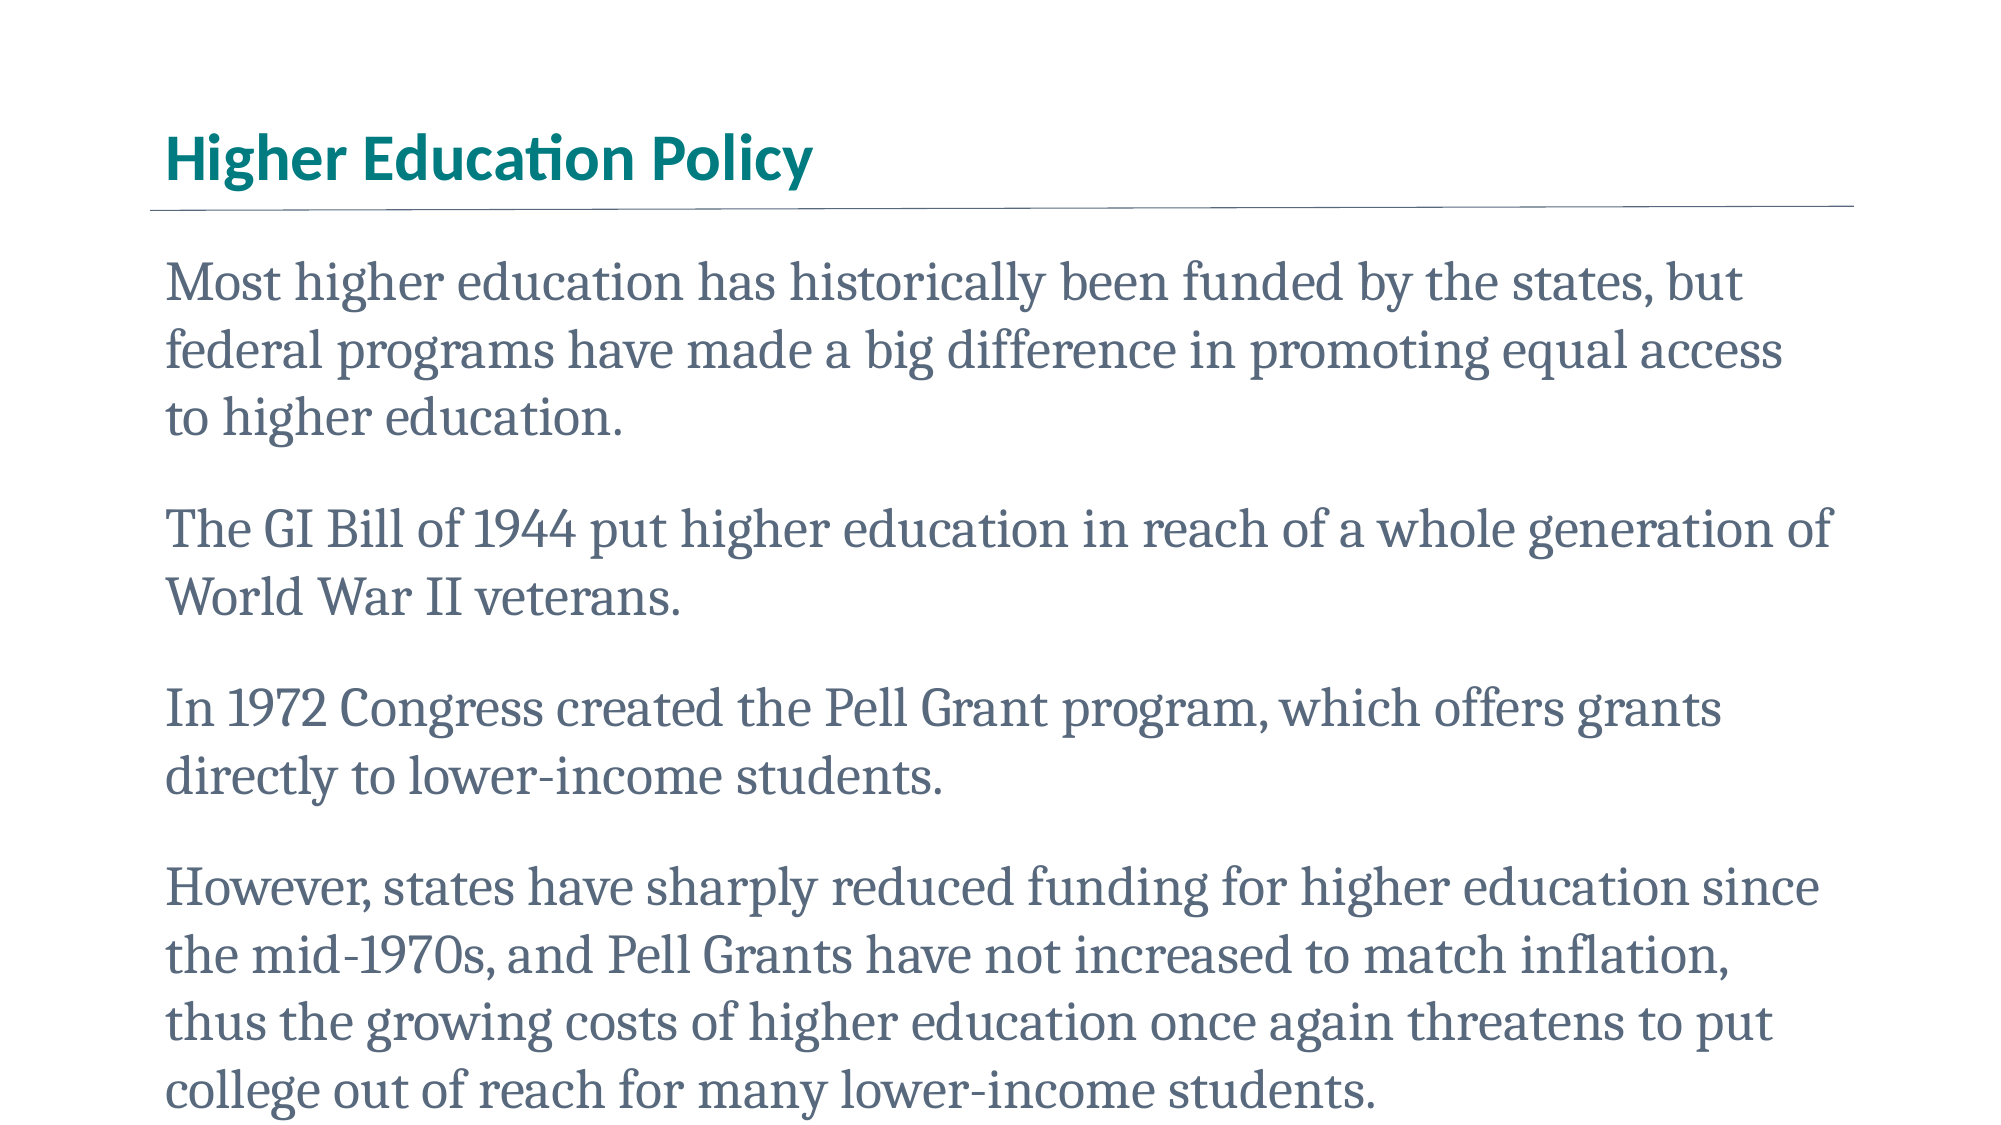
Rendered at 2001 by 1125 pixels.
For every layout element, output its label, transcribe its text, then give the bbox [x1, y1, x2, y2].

list Most higher education has historically been funded by the states, but federal programs have made a big difference in promoting equal access to higher education. The GI Bill of 1944 put higher education in reach of a whole generation of World War II veterans. In 1972 Congress created the Pell Grant program, which offers grants directly to lower-income students. However, states have sharply reduced funding for higher education since the mid-1970s, and Pell Grants have not increased to match inflation, thus the growing costs of higher education once again threatens to put college out of reach for many lower-income students. [150, 236, 1854, 1125]
title Higher Education Policy [150, 107, 1854, 211]
